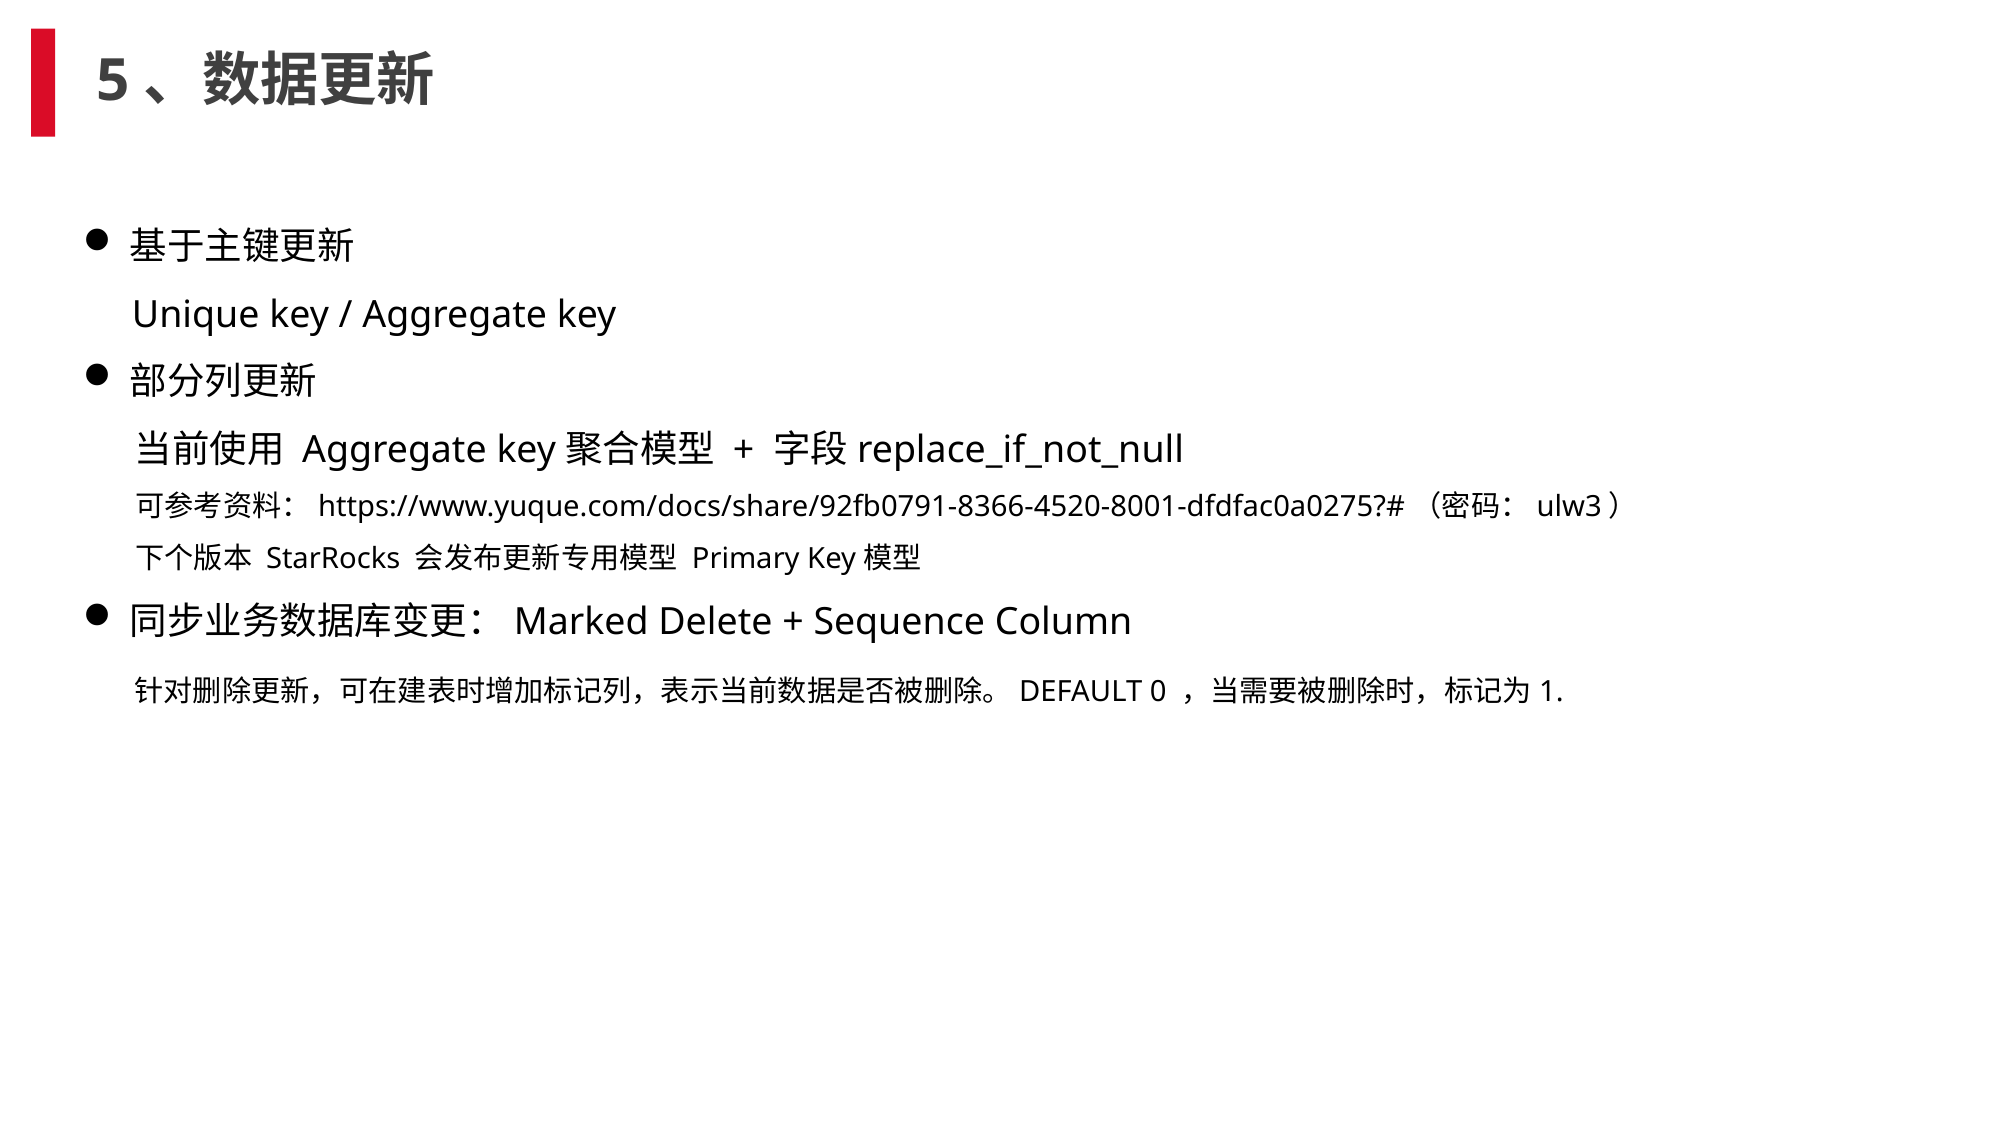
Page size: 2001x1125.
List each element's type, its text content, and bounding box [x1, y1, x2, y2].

title 5、数据更新 [81, 26, 1807, 137]
text_box 基于主键更新 Unique key / Aggregate key 部分列更新 当前使用 Aggregate key聚合模型 + 字段replace_if_not_null 可参考资料：https://www.yuque.com/docs/share/92fb0791-8366-4520-8001-dfdfac0a0275?#（密码：ulw3） 下个版本 StarRocks 会发布更新专用模型 Primary Key模型 同步业务数据库变更：Marked Delete + Sequence Column 针对删除更新，可在建表时增加标记列，表示当前数据是否被删除。DEFAULT 0 ，当需要被删除时，标记为1. [68, 192, 1856, 717]
